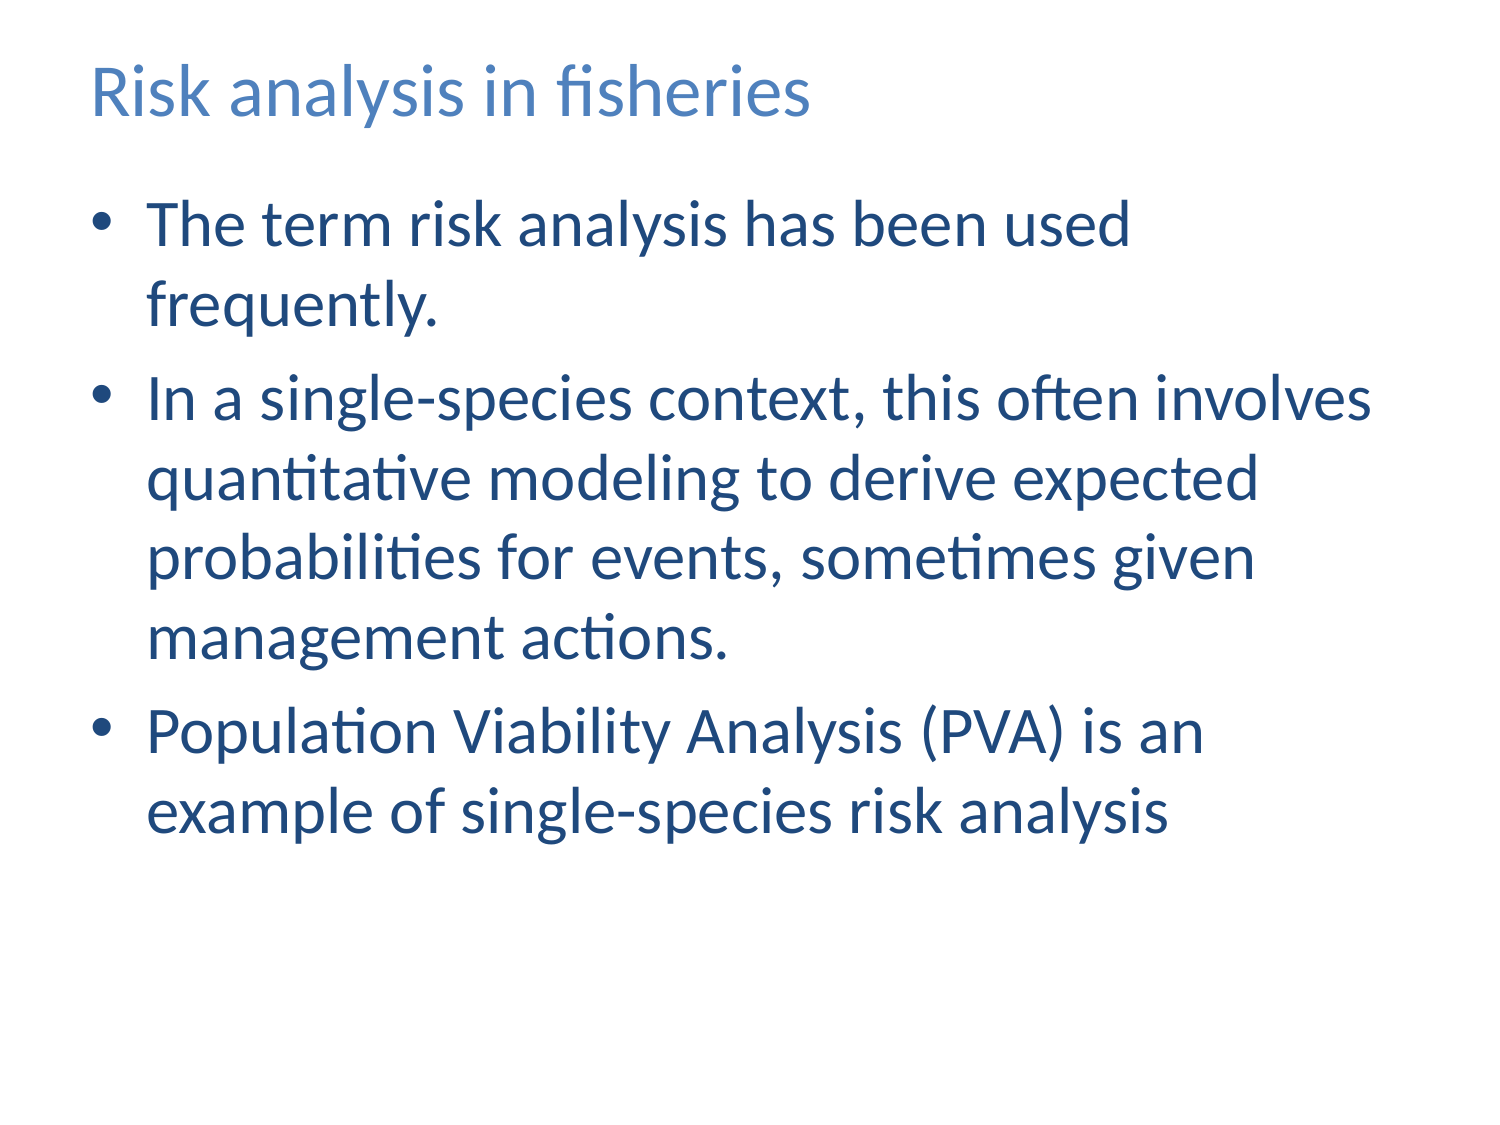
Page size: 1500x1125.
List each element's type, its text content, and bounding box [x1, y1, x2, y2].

title Risk analysis in fisheries [75, 30, 1425, 144]
list The term risk analysis has been used frequently. In a single-species context, this often involves quantitative modeling to derive expected probabilities for events, sometimes given management actions. Population Viability Analysis (PVA) is an example of single-species risk analysis [75, 172, 1425, 1090]
